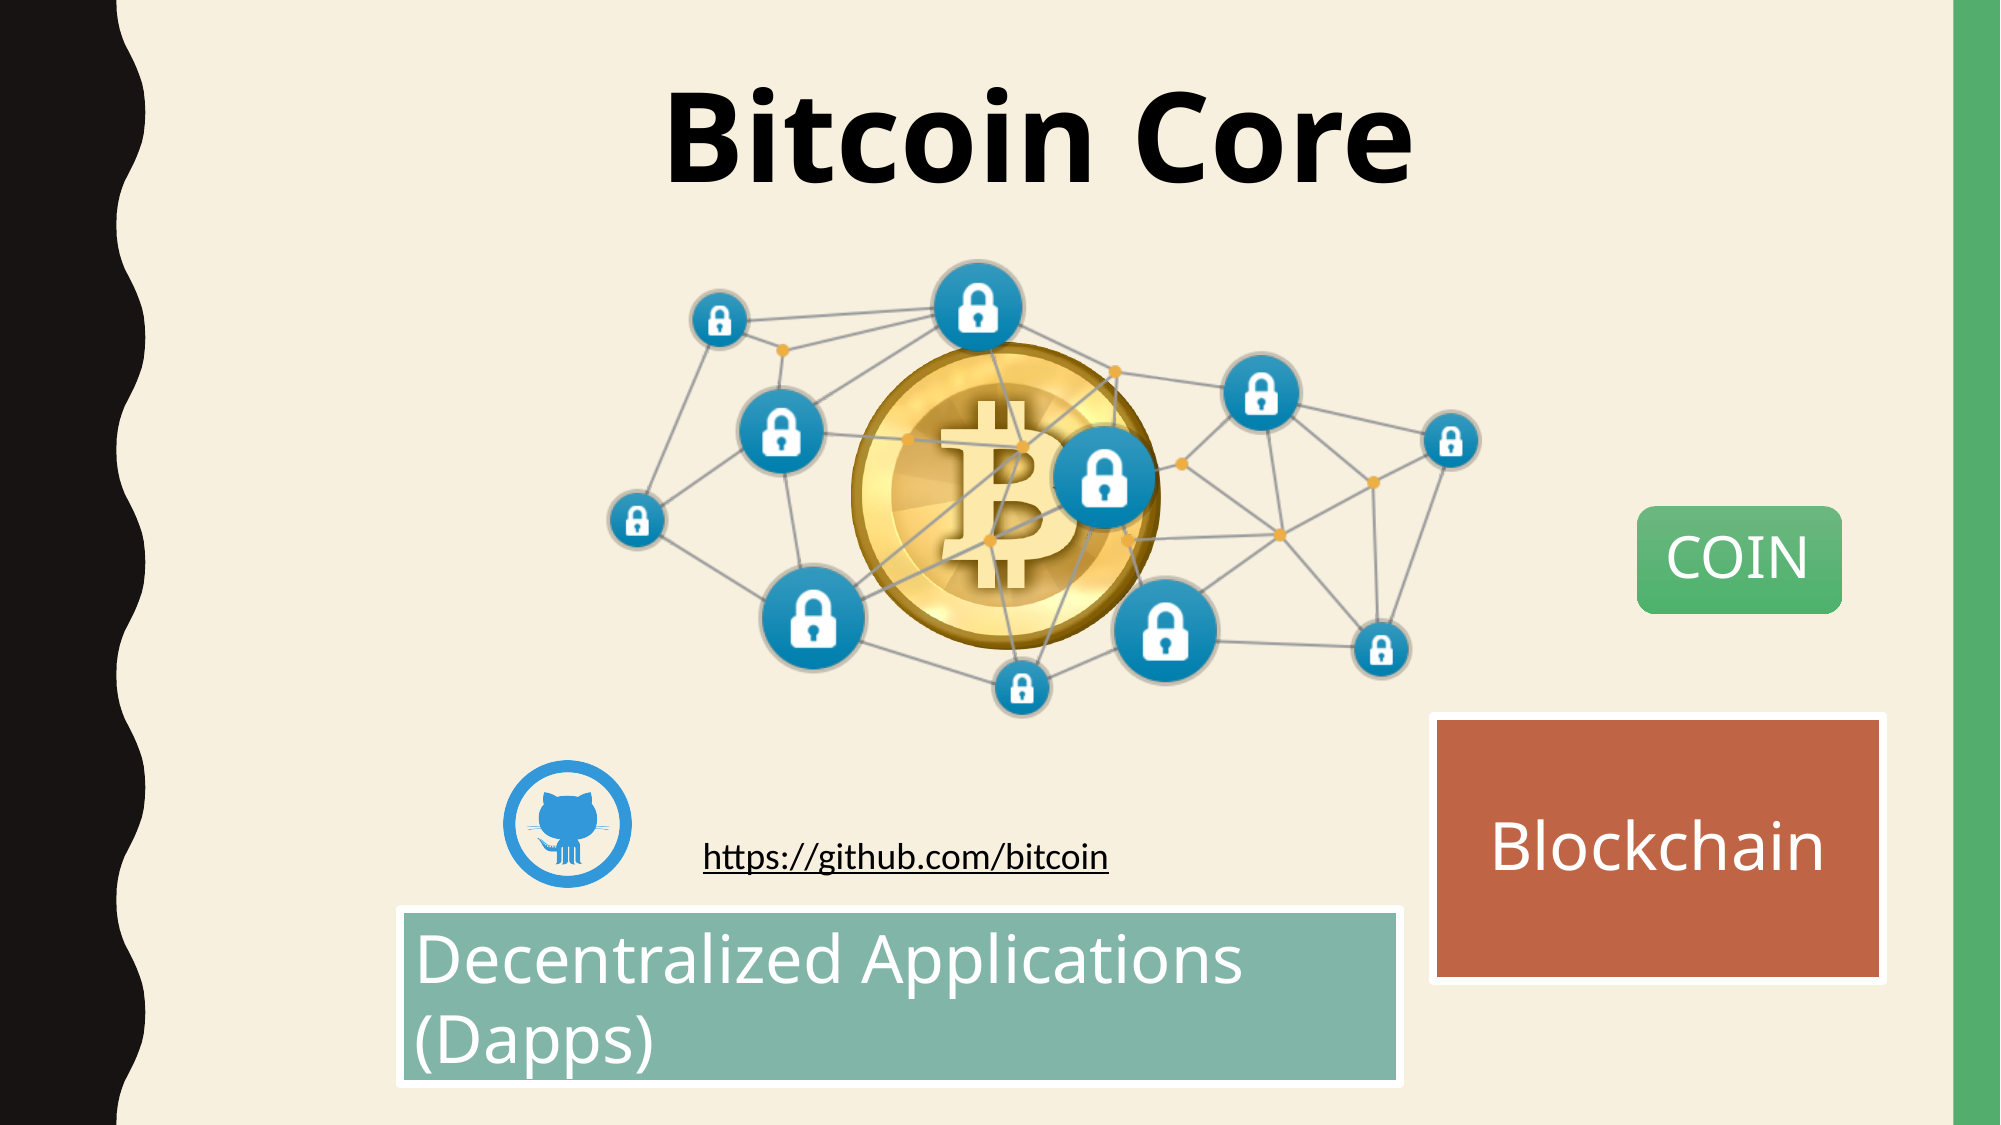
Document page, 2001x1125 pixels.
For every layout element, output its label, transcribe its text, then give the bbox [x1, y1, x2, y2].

picture [503, 760, 632, 888]
text_box Blockchain [1429, 712, 1887, 985]
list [470, 242, 1606, 739]
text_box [1637, 484, 1843, 636]
text_box Bitcoin Core [645, 50, 1449, 215]
text_box Decentralized Applications (Dapps) [396, 905, 1404, 1088]
text_box https://github.com/bitcoin​ [687, 824, 1138, 885]
